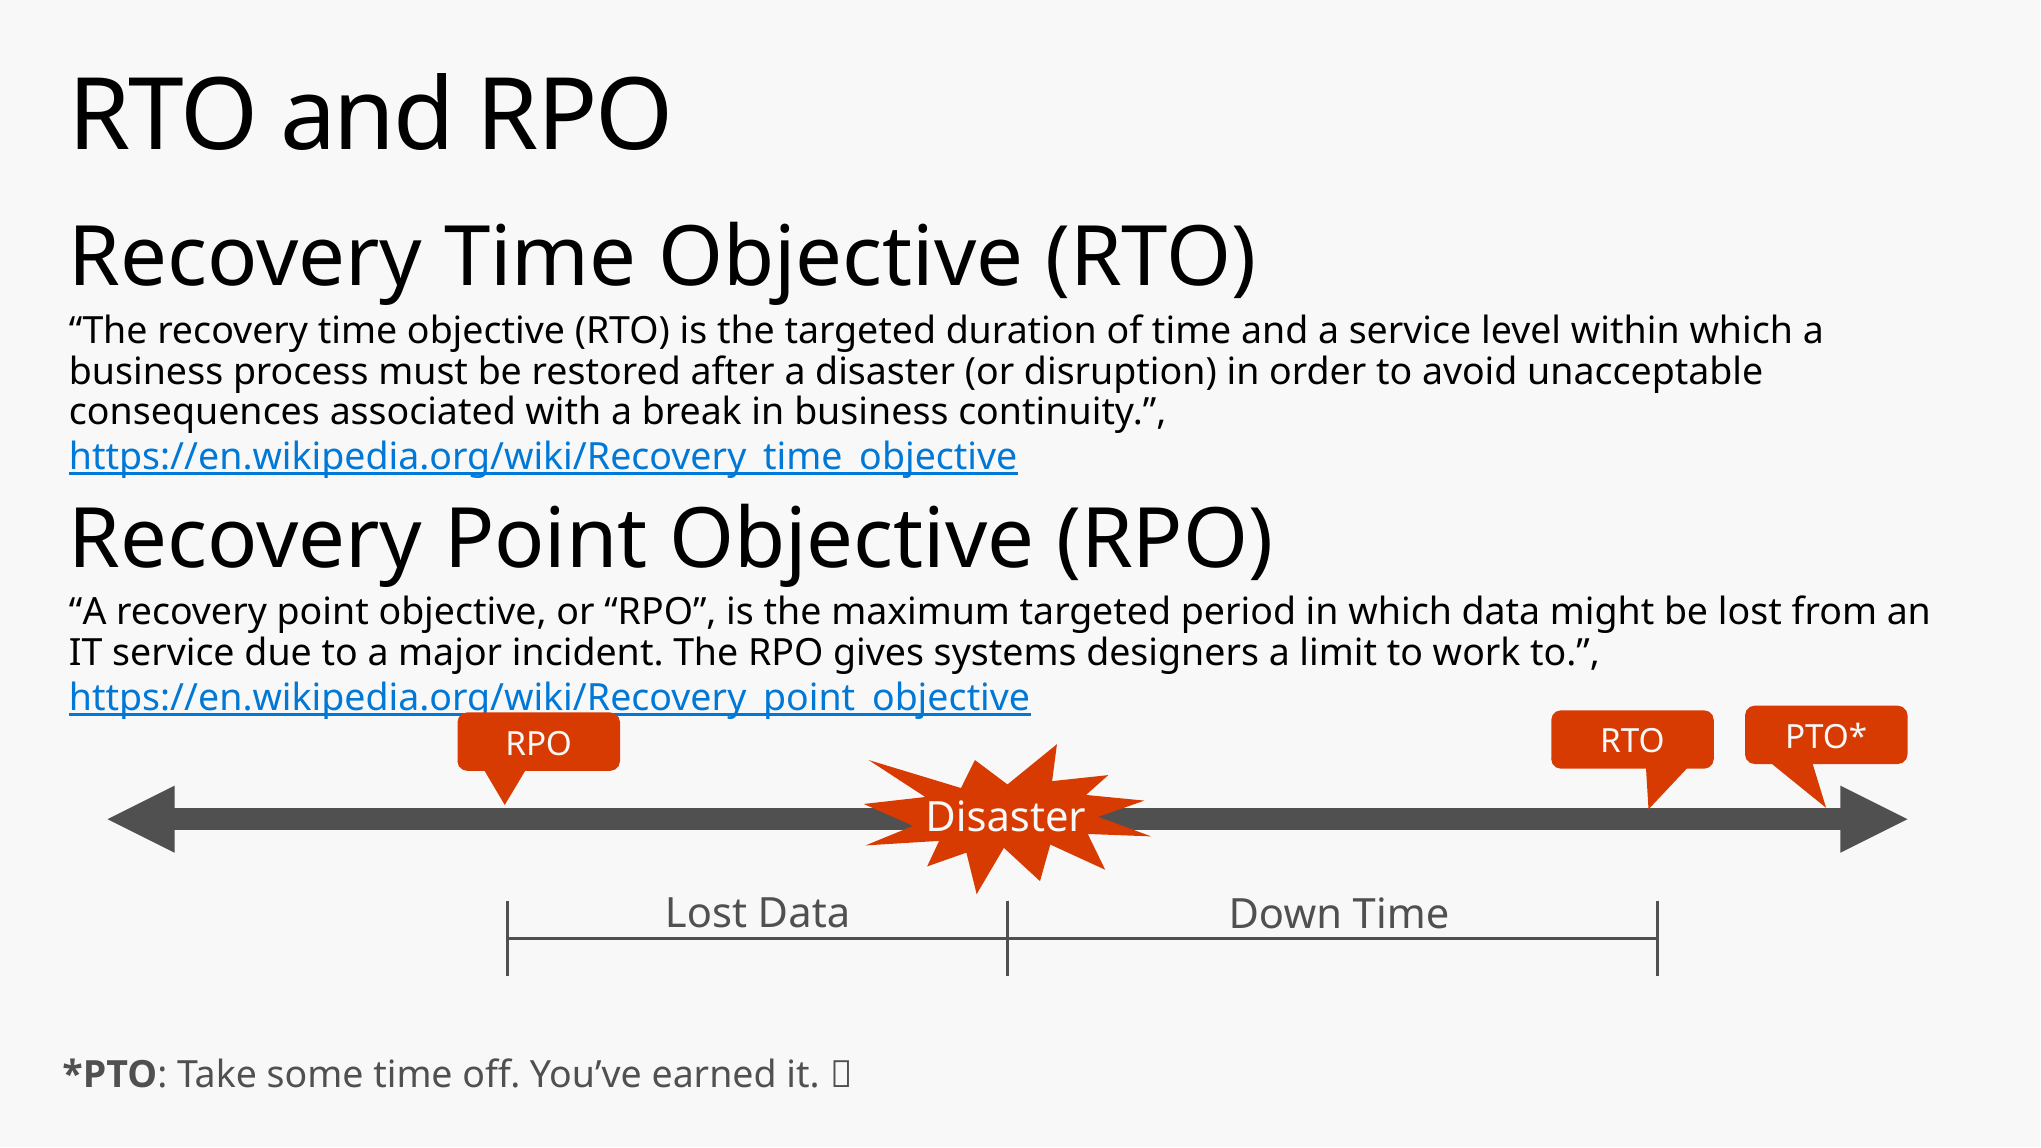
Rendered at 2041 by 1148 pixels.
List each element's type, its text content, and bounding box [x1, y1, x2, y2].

text_box RTO [1550, 709, 1715, 811]
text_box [507, 900, 1007, 976]
text_box Lost Data [507, 869, 1008, 900]
text_box PTO* [1744, 704, 1909, 809]
text_box Disaster [862, 743, 1146, 818]
list Recovery Time Objective (RTO) “The recovery time objective (RTO) is the targeted duration of time and a service level within which a business process must be restored after a disaster (or disruption) in order to avoid unacceptable consequences associated with a break in business continuity.”, https://en.wikipedia.org/wiki/Recovery_time_objective Recovery Point Objective (RPO) “A recovery point objective, or “RPO”, is the maximum targeted period in which data might be lost from an IT service due to a major incident. The RPO gives systems designers a limit to work to.”, https://en.wikipedia.org/wiki/Recovery_point_objective [45, 198, 1996, 710]
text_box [1007, 900, 1658, 976]
text_box *PTO: Take some time off. You’ve earned it.  [47, 1047, 868, 1103]
title RTO and RPO [45, 48, 1996, 198]
text_box RPO [456, 711, 621, 806]
text_box Down Time [1026, 869, 1652, 900]
text_box Disaster [864, 820, 1153, 870]
